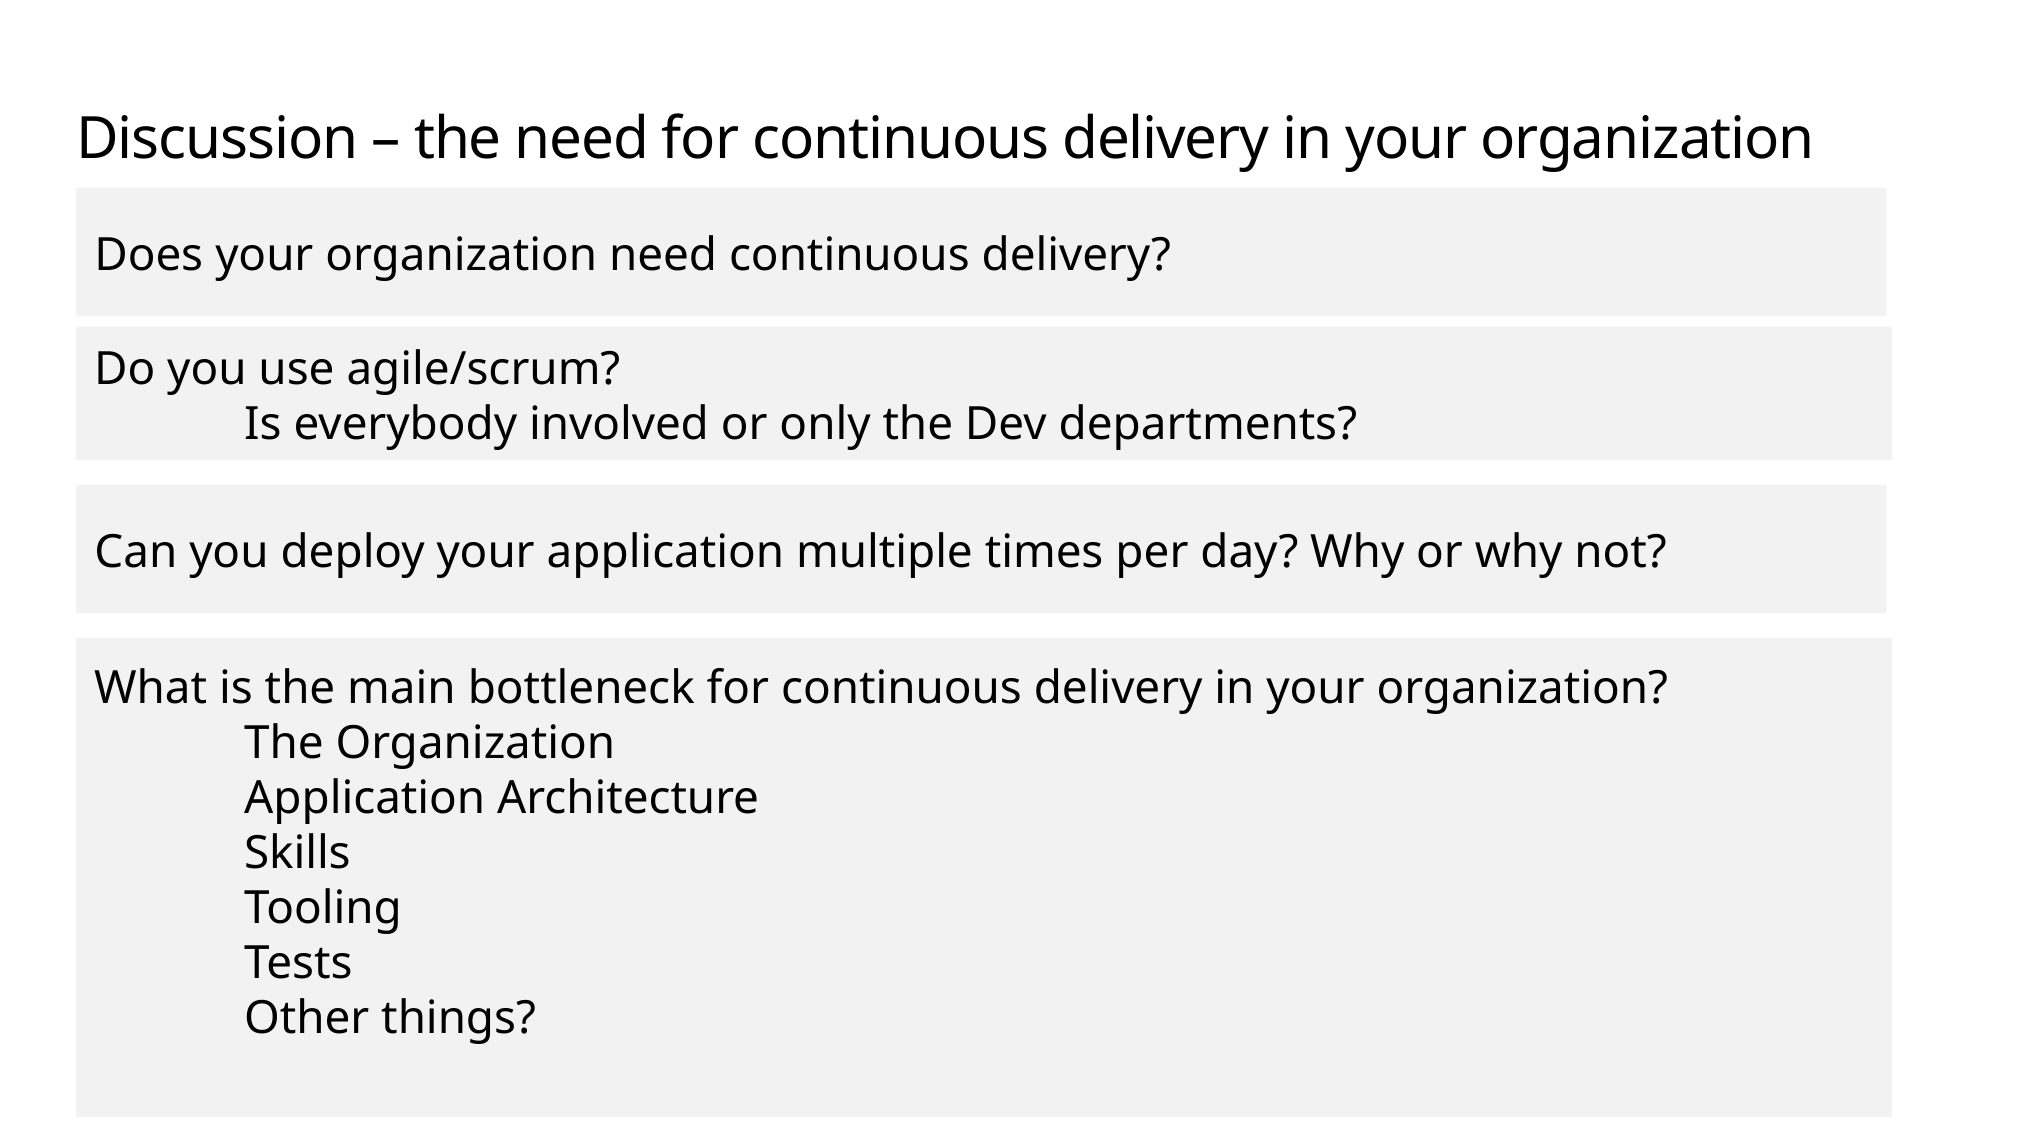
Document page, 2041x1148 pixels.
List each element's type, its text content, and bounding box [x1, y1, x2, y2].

title Discussion – the need for continuous delivery in your organization [76, 103, 1969, 172]
text_box What is the main bottleneck for continuous delivery in your organization? The Organization Application Architecture Skills Tooling Tests Other things? [76, 637, 1892, 1117]
text_box Does your organization need continuous delivery? [76, 187, 1887, 317]
text_box Can you deploy your application multiple times per day? Why or why not? [76, 484, 1887, 614]
text_box Do you use agile/scrum? Is everybody involved or only the Dev departments? [76, 326, 1892, 461]
